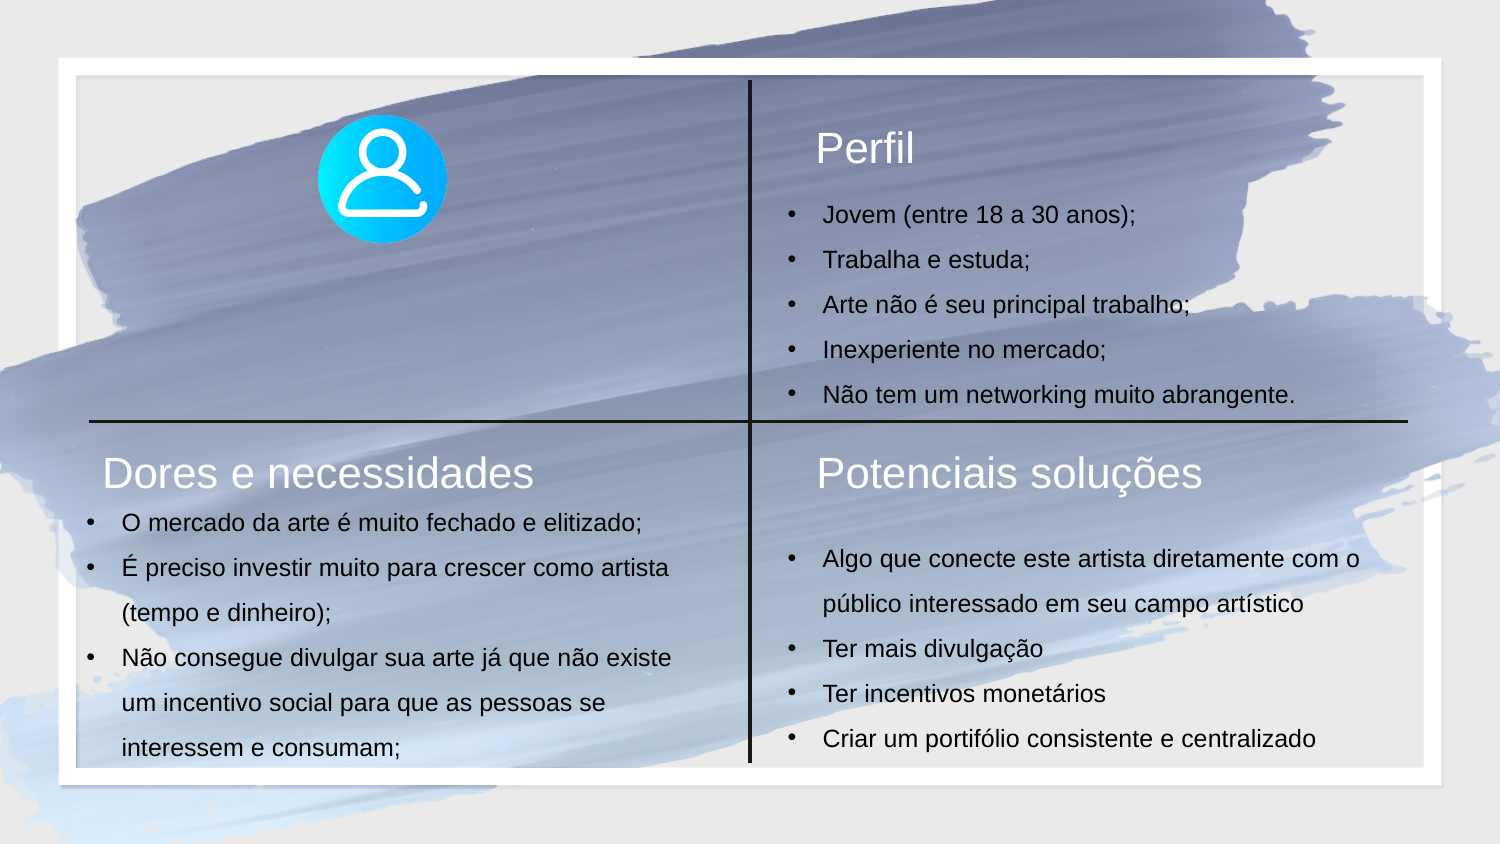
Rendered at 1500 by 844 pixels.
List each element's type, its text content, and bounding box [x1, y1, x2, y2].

text_box Potenciais soluções [804, 439, 1215, 503]
picture [0, 0, 1500, 844]
text_box O mercado da arte é muito fechado e elitizado; É preciso investir muito para crescer como artista (tempo e dinheiro); Não consegue divulgar sua arte já que não existe um incentivo social para que as pessoas se interessem e consumam; [71, 484, 707, 769]
text_box Jovem (entre 18 a 30 anos); Trabalha e estuda; Arte não é seu principal trabalho; Inexperiente no mercado; Não tem um networking muito abrangente. [772, 176, 1408, 416]
text_box Perfil [804, 114, 927, 176]
text_box Algo que conecte este artista diretamente com o público interessado em seu campo artístico Ter mais divulgação Ter incentivos monetários Criar um portifólio consistente e centralizado [772, 520, 1408, 760]
text_box Dores e necessidades [90, 439, 547, 484]
